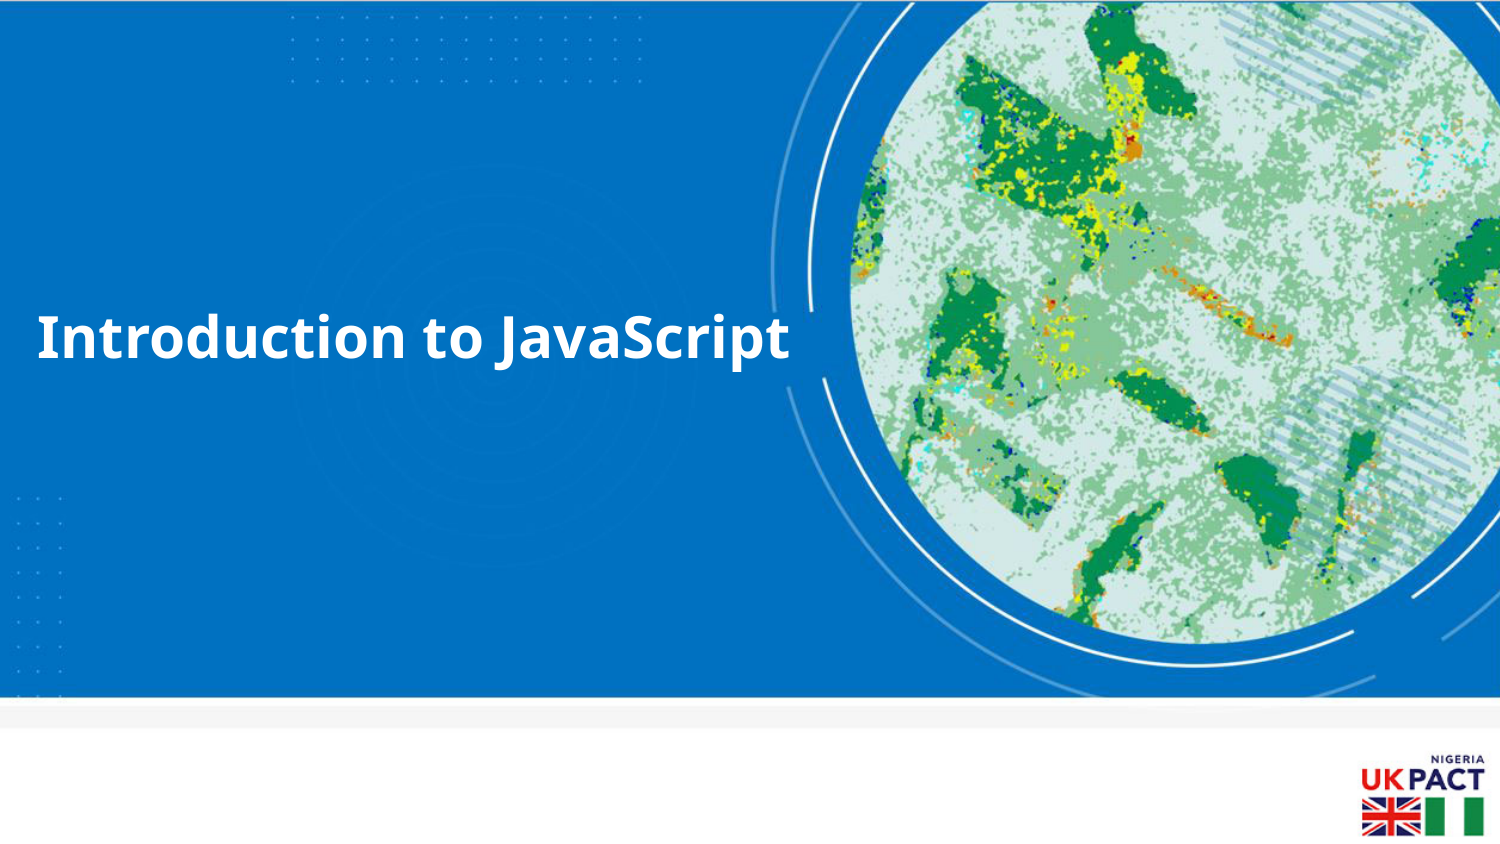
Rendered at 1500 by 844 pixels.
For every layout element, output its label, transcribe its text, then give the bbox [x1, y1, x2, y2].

picture [0, 0, 1500, 844]
title Introduction to JavaScript [17, 264, 823, 407]
